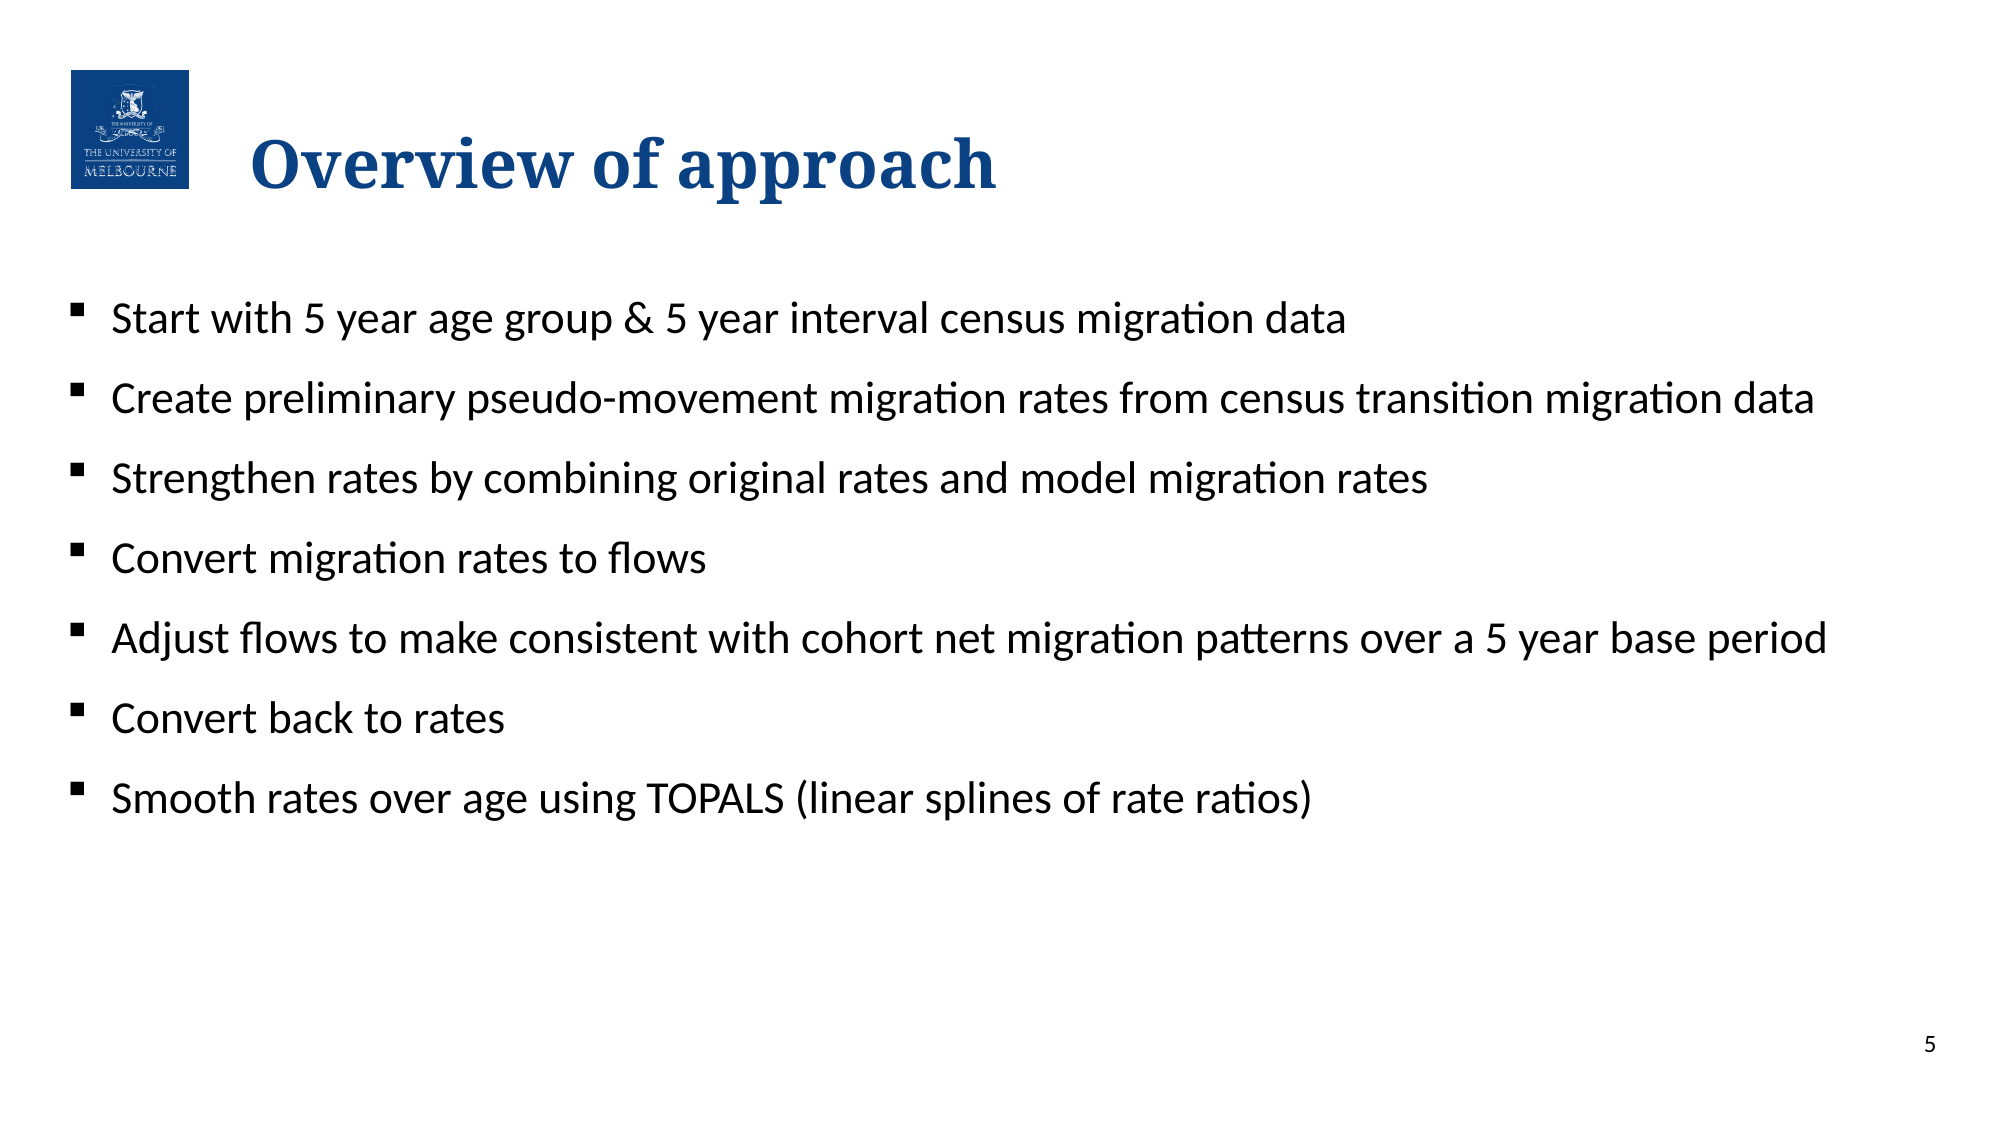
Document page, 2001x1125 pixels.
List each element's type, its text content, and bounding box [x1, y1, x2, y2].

title Overview of approach [234, 64, 1924, 211]
list Start with 5 year age group & 5 year interval census migration data Create preliminary pseudo-movement migration rates from census transition migration data Strengthen rates by combining original rates and model migration rates Convert migration rates to flows Adjust flows to make consistent with cohort net migration patterns over a 5 year base period Convert back to rates Smooth rates over age using TOPALS (linear splines of rate ratios) [51, 280, 1924, 970]
picture [71, 70, 189, 189]
slide_number 5 [1797, 1012, 1937, 1073]
